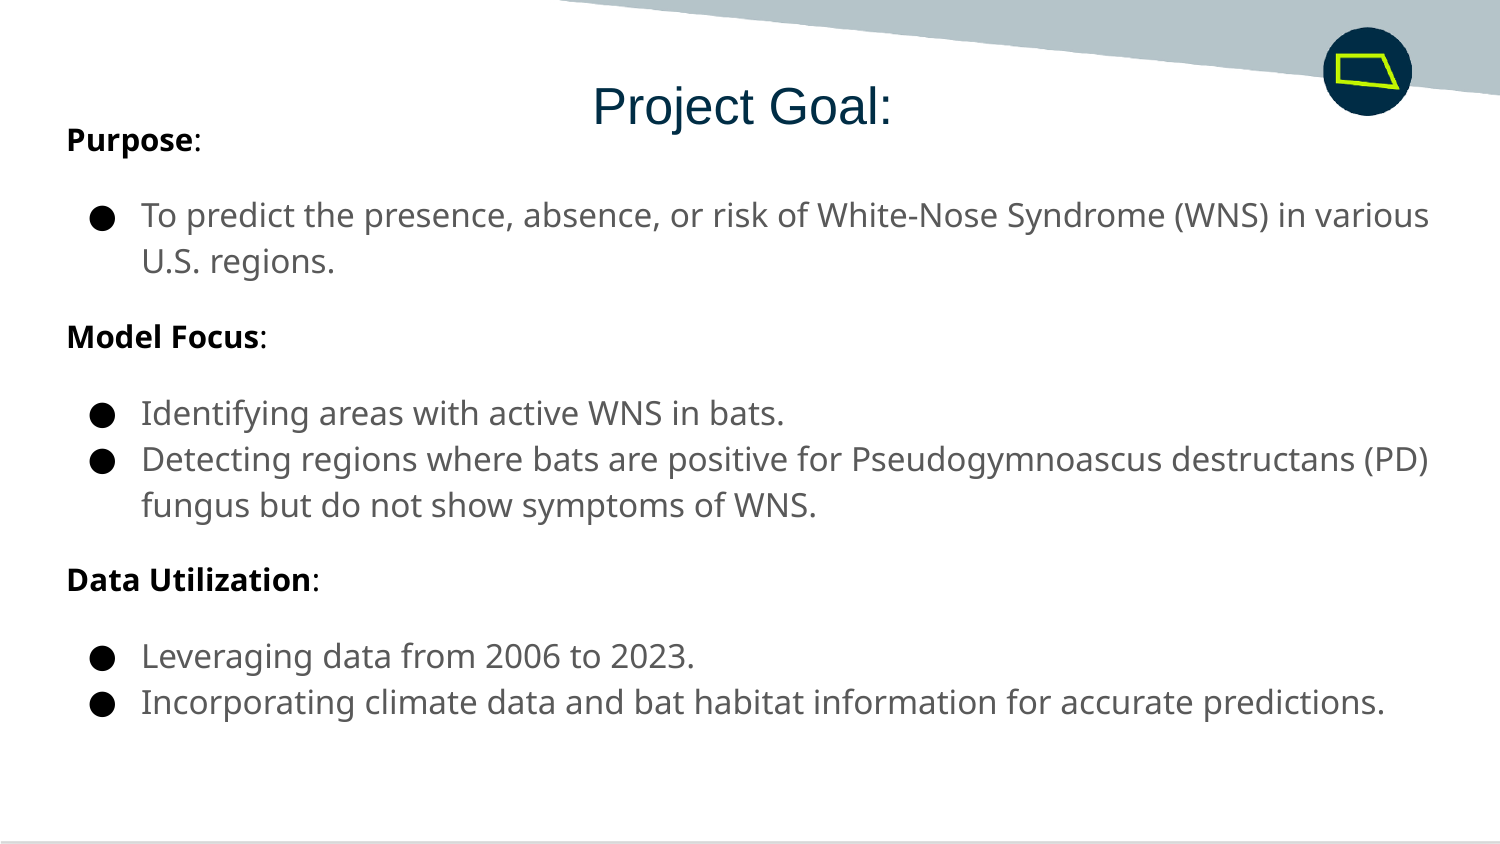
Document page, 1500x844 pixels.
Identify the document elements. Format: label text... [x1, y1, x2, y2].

text_box Project Goal: [51, 57, 1449, 99]
picture [0, 0, 1500, 844]
text_box Purpose: To predict the presence, absence, or risk of White-Nose Syndrome (WNS) in various U.S. regions. Model Focus: Identifying areas with active WNS in bats. Detecting regions where bats are positive for Pseudogymnoascus destructans (PD) fungus but do not show symptoms of WNS. Data Utilization: Leveraging data from 2006 to 2023. Incorporating climate data and bat habitat information for accurate predictions. [51, 99, 1449, 646]
